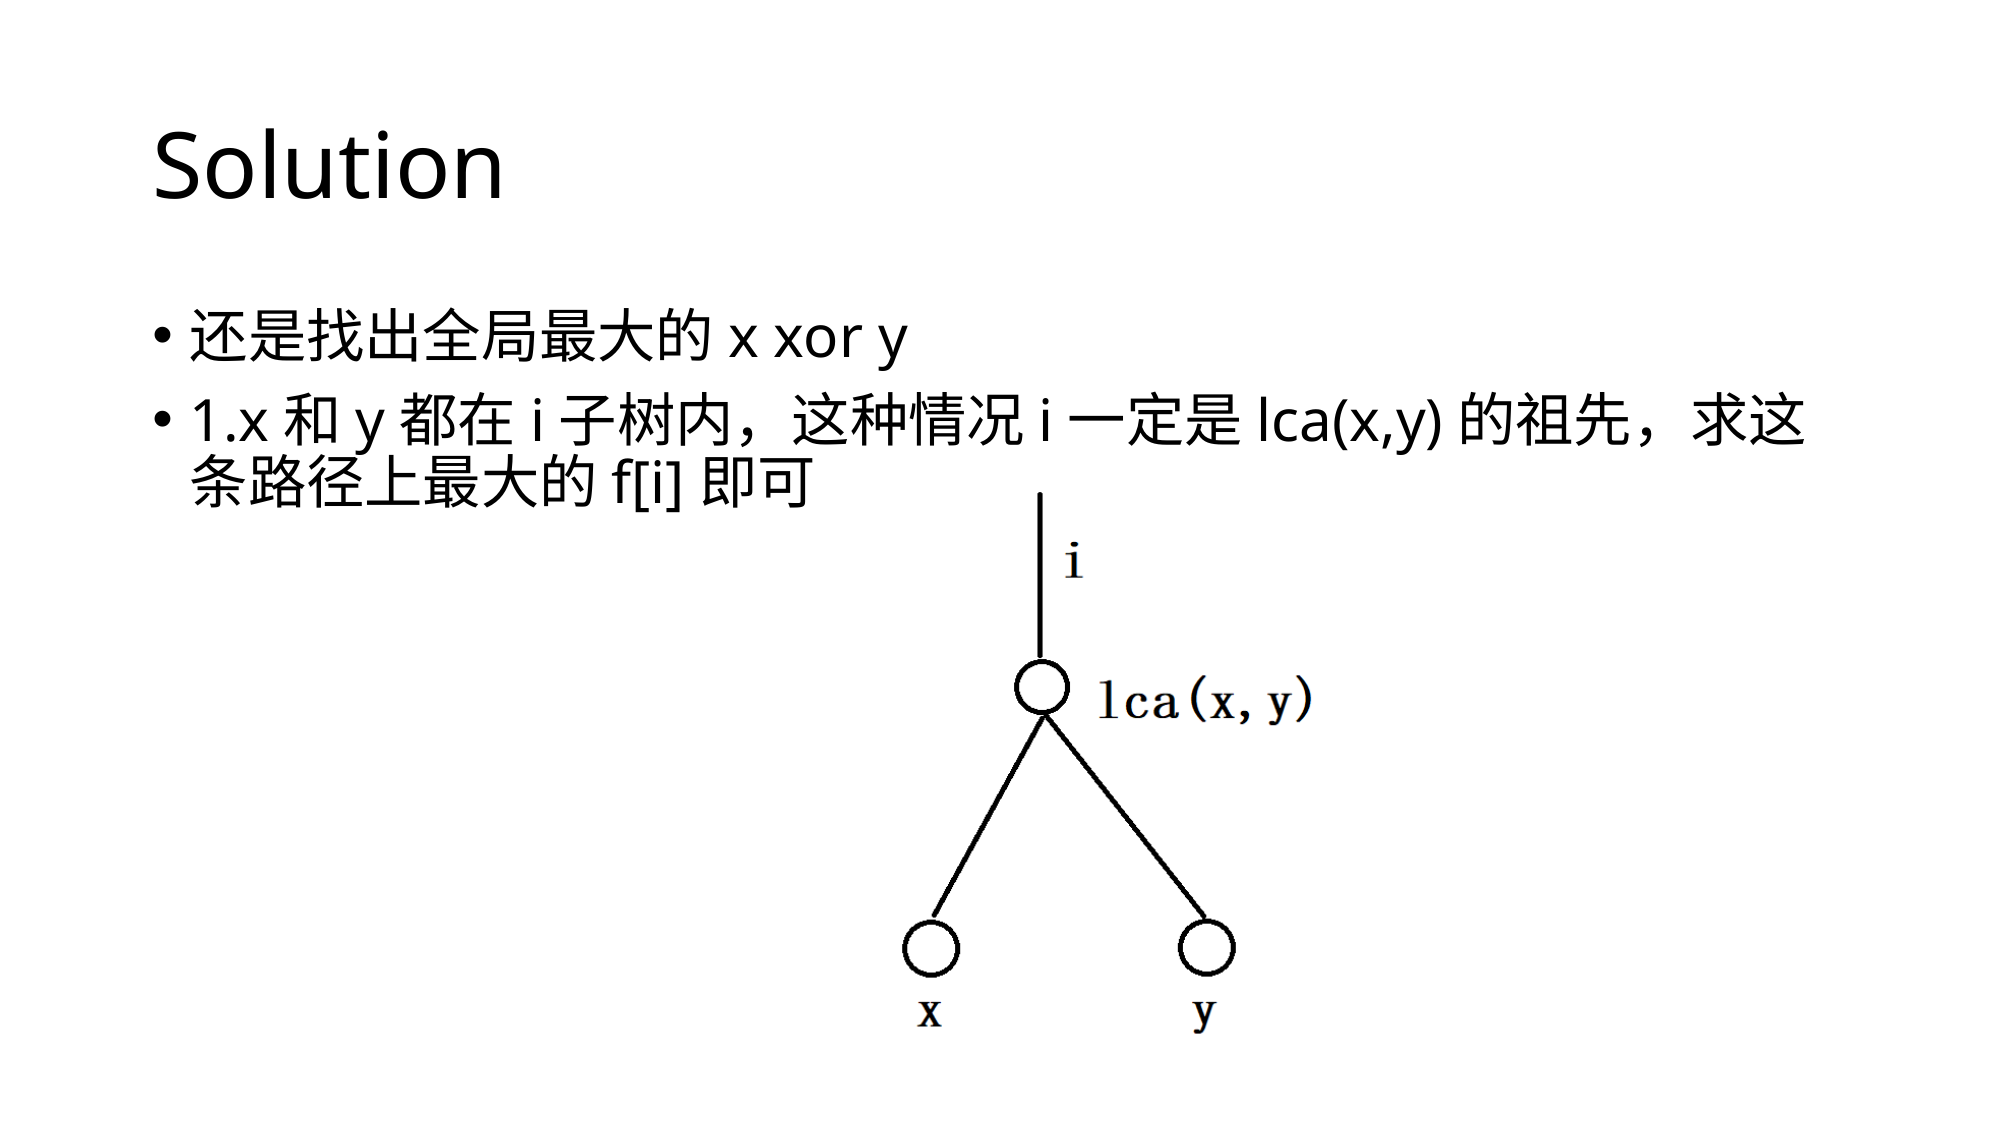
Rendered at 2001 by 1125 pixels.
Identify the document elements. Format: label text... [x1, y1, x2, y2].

title Solution [137, 59, 1863, 278]
list 还是找出全局最大的x xor y 1.x和y都在i子树内，这种情况i一定是lca(x,y)的祖先，求这条路径上最大的f[i]即可 [137, 299, 1863, 1014]
picture [829, 484, 1365, 1113]
